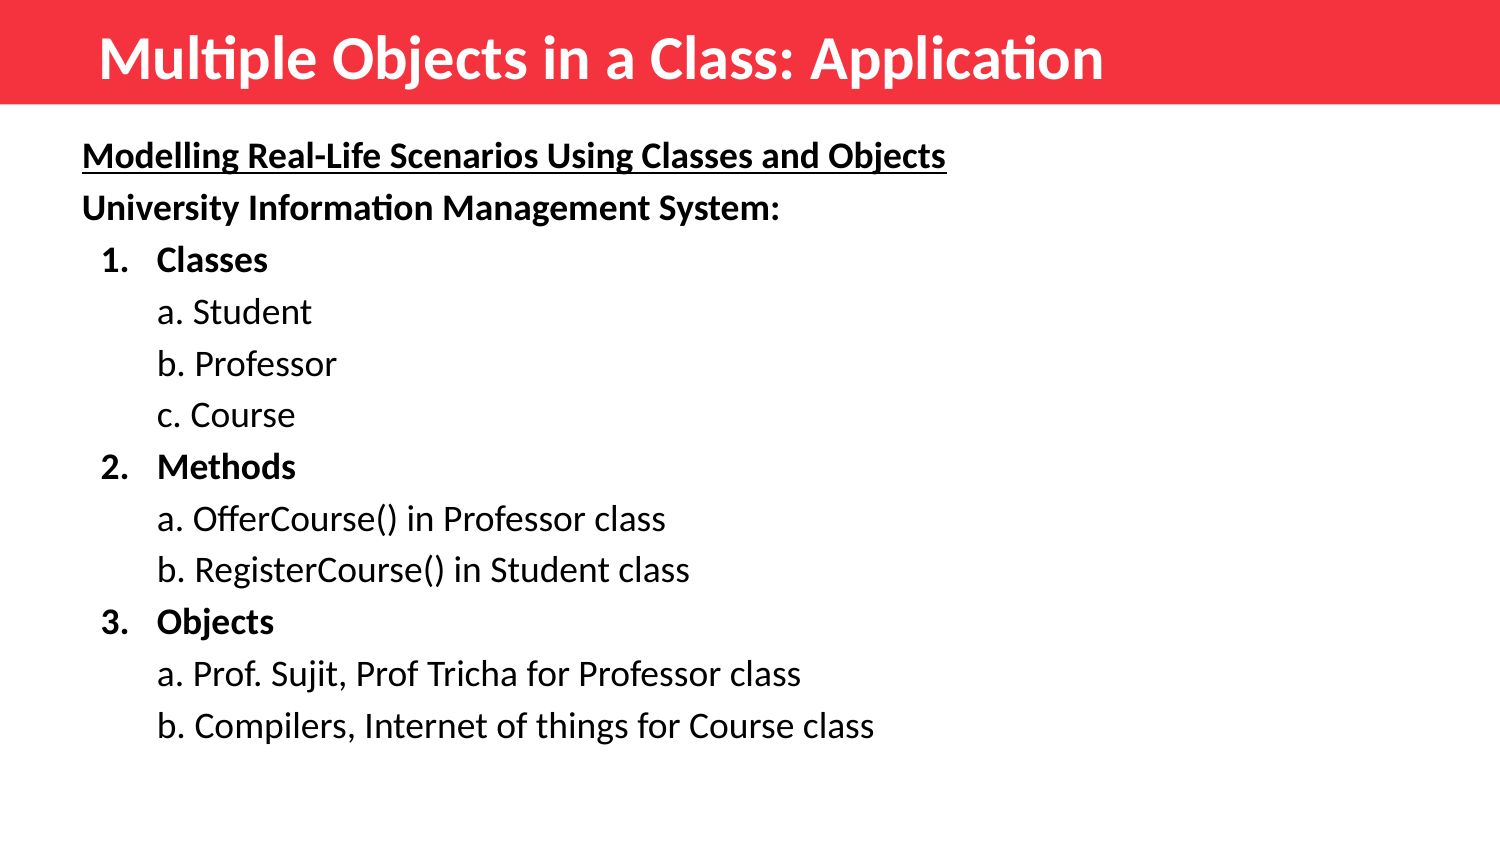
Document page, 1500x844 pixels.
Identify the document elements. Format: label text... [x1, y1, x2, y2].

text_box [0, 0, 1500, 105]
text_box Multiple Objects in a Class: Application [83, 2, 1161, 138]
text_box Modelling Real-Life Scenarios Using Classes and Objects University Information Management System: Classes a. Student b. Professor c. Course Methods a. OfferCourse() in Professor class b. RegisterCourse() in Student class Objects a. Prof. Sujit, Prof Tricha for Professor class b. Compilers, Internet of things for Course class [66, 105, 1382, 471]
